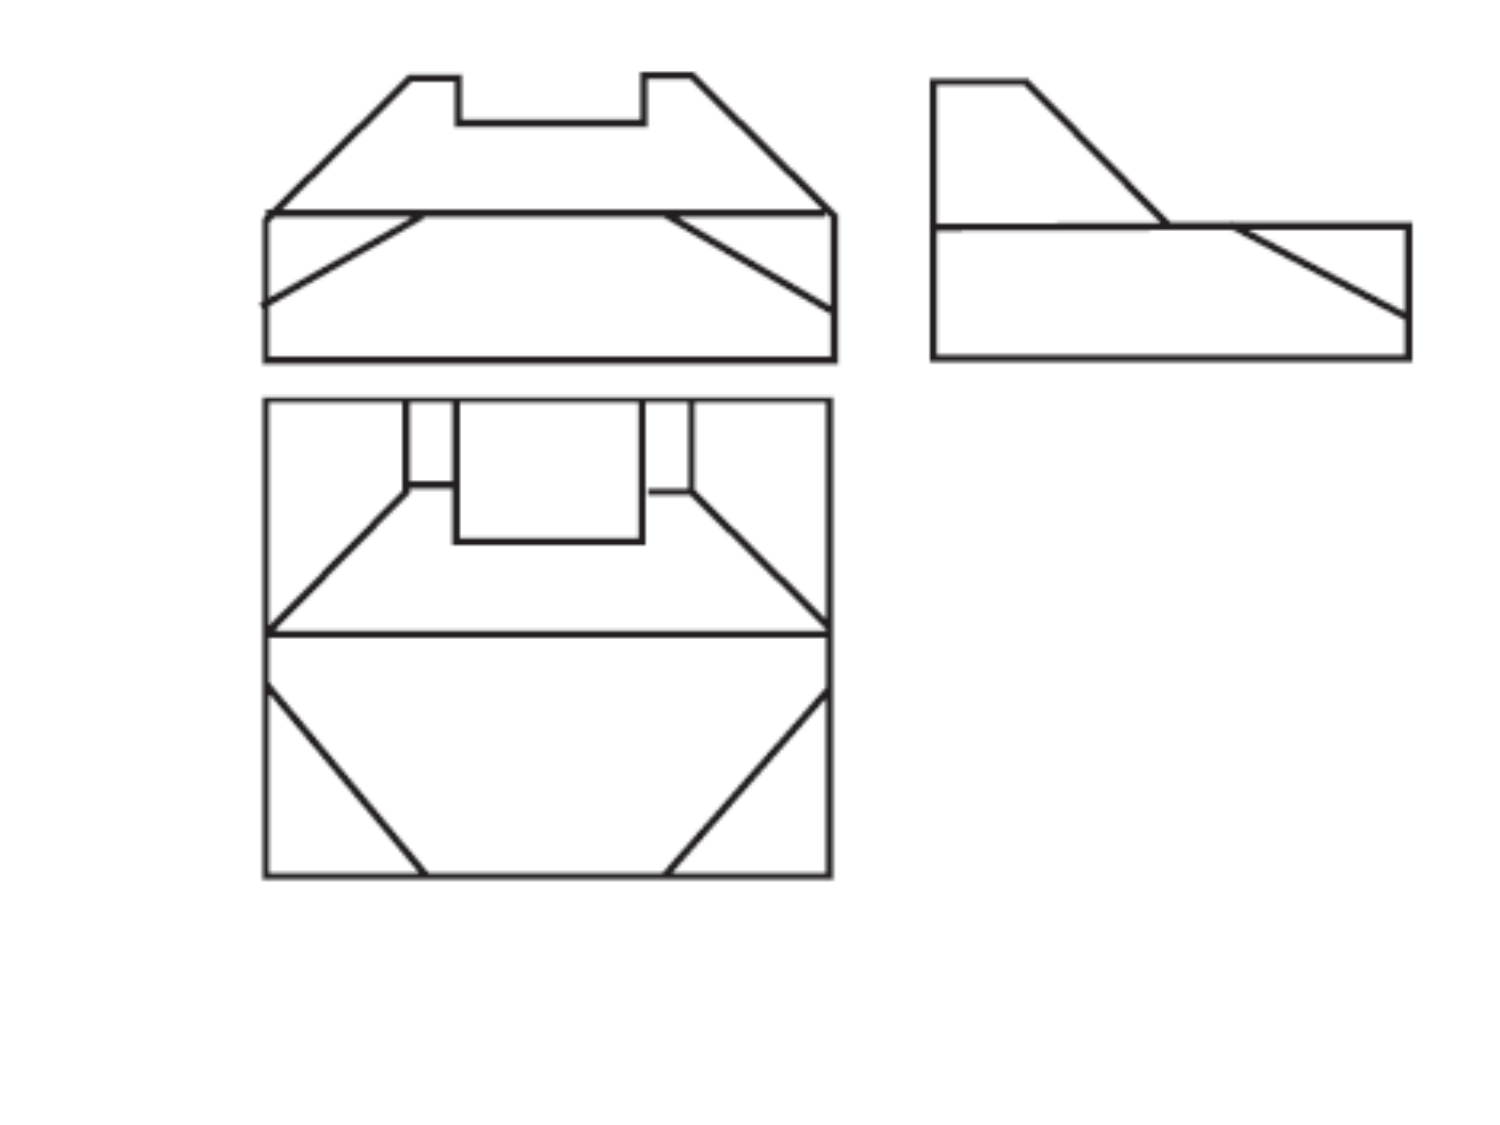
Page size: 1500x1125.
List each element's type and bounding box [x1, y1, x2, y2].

picture [253, 54, 845, 901]
picture [915, 65, 1423, 378]
